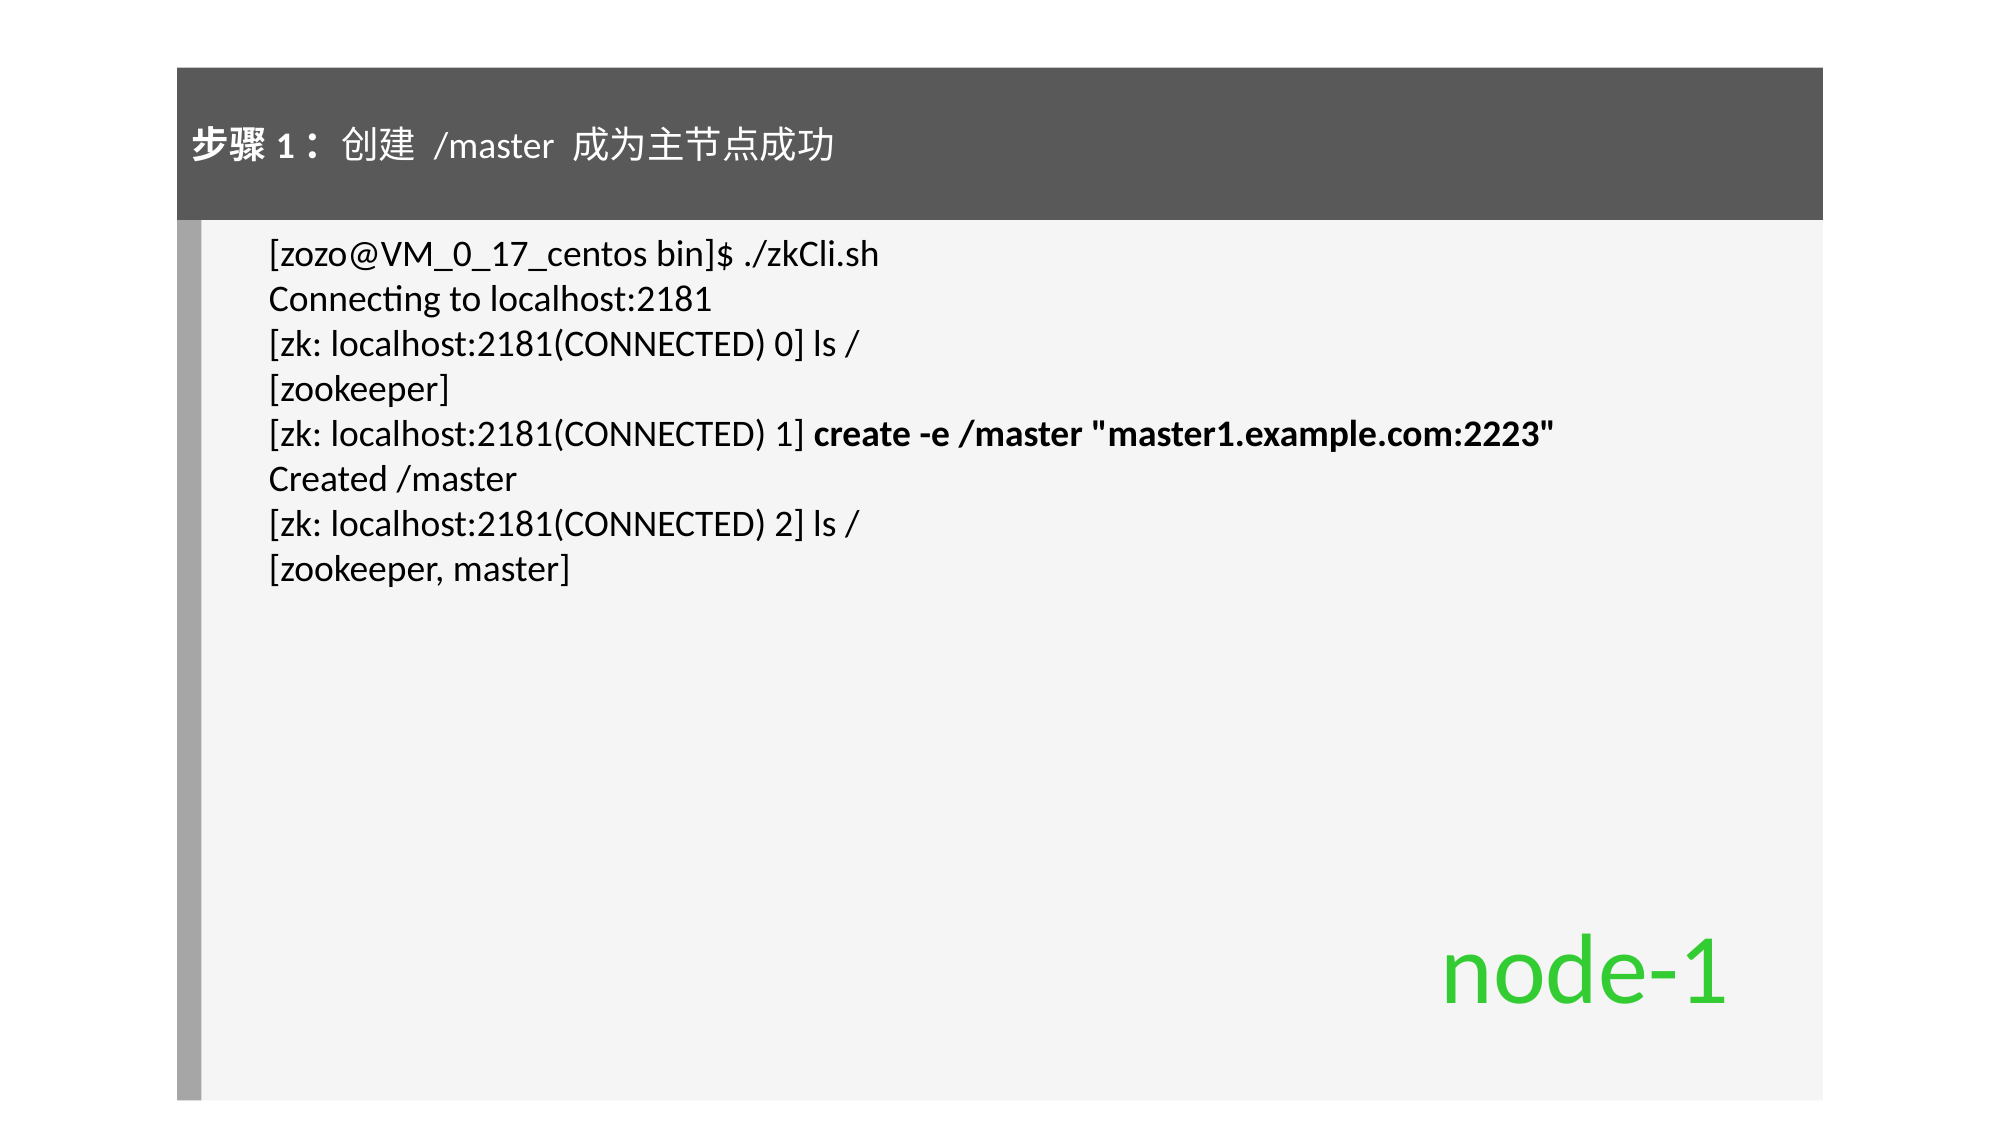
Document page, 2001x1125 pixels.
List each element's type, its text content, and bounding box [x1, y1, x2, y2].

text_box [202, 221, 1824, 1101]
text_box [176, 221, 202, 1101]
text_box 步骤1：创建 /master 成为主节点成功 [176, 67, 1824, 221]
text_box node-1 [1425, 895, 1751, 1031]
text_box [zozo@VM_0_17_centos bin]$ ./zkCli.sh Connecting to localhost:2181 [zk: localhost:2181(CONNECTED) 0] ls / [zookeeper] [zk: localhost:2181(CONNECTED) 1] create -e /master "master1.example.com:2223" Created /master [zk: localhost:2181(CONNECTED) 2] ls / [zookeeper, master] [254, 221, 1823, 597]
